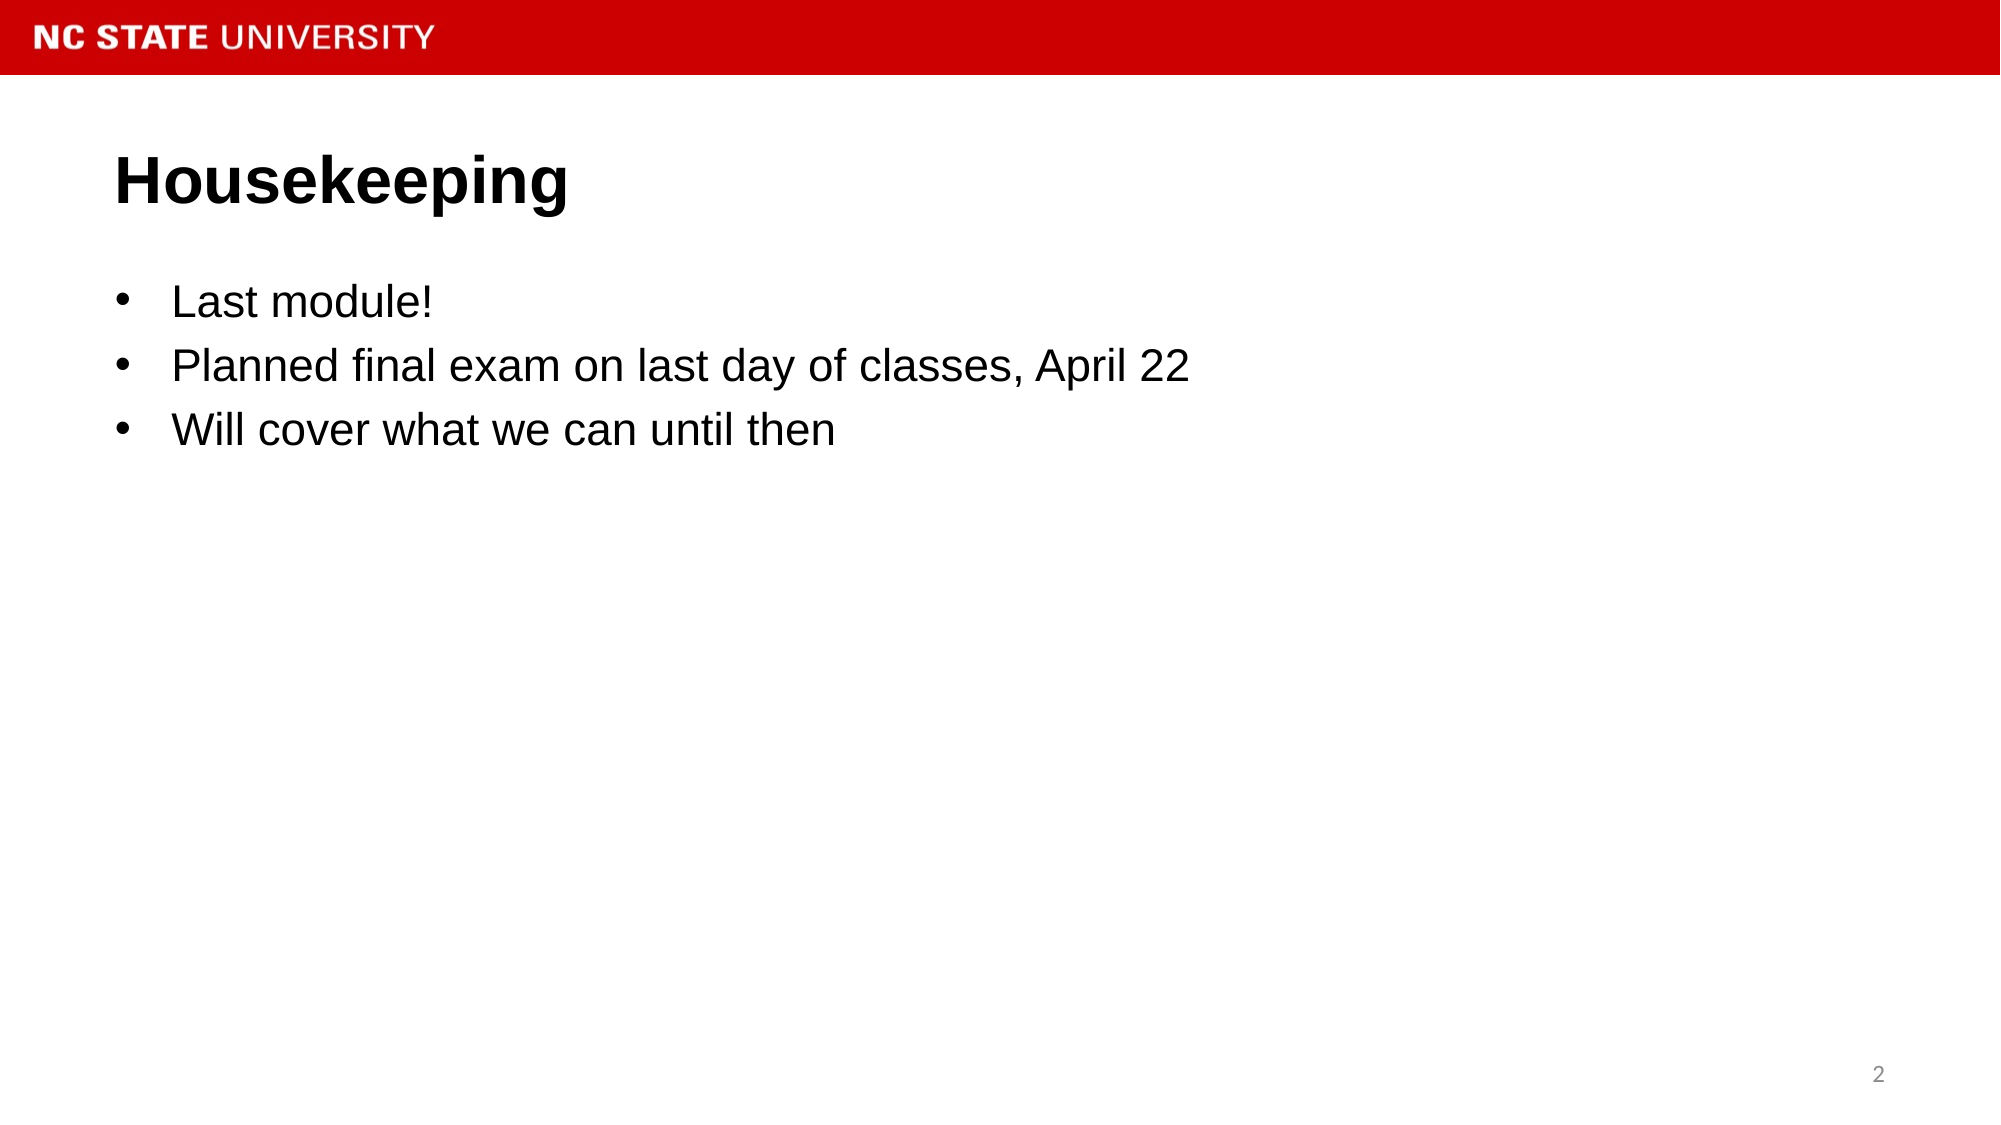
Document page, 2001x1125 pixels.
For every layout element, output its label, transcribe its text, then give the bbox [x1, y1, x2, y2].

list Last module! Planned final exam on last day of classes, April 22 Will cover what we can until then [99, 264, 1900, 1005]
picture [0, 0, 2000, 75]
title Housekeeping [99, 88, 1900, 264]
slide_number 2 [1433, 1042, 1900, 1103]
